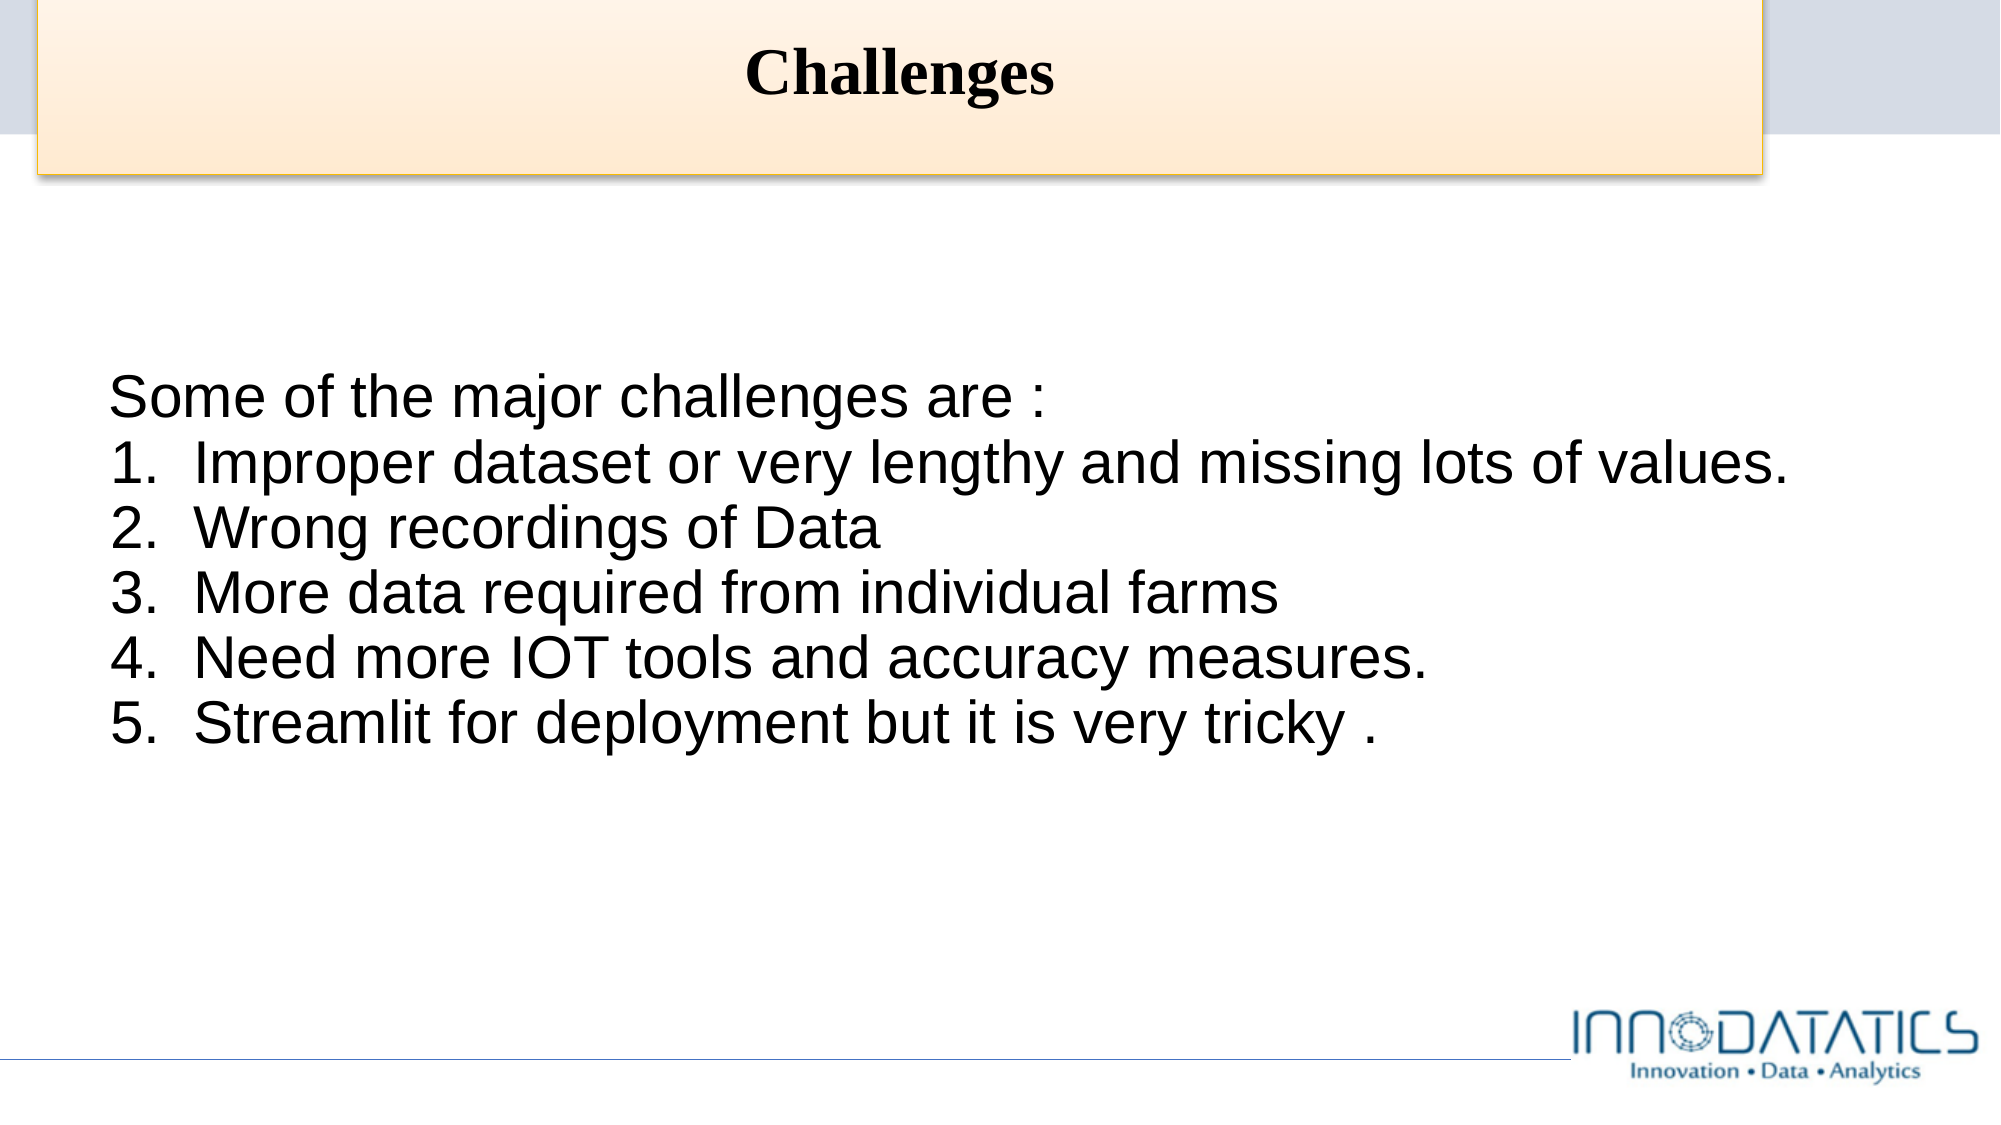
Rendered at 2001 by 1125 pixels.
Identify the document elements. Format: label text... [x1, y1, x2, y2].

picture [1571, 979, 1998, 1112]
title Challenges [37, 0, 1763, 175]
text_box Some of the major challenges are : Improper dataset or very lengthy and missing lots of values. Wrong recordings of Data More data required from individual farms Need more IOT tools and accuracy measures. Streamlit for deployment but it is very tricky . [93, 358, 1819, 765]
